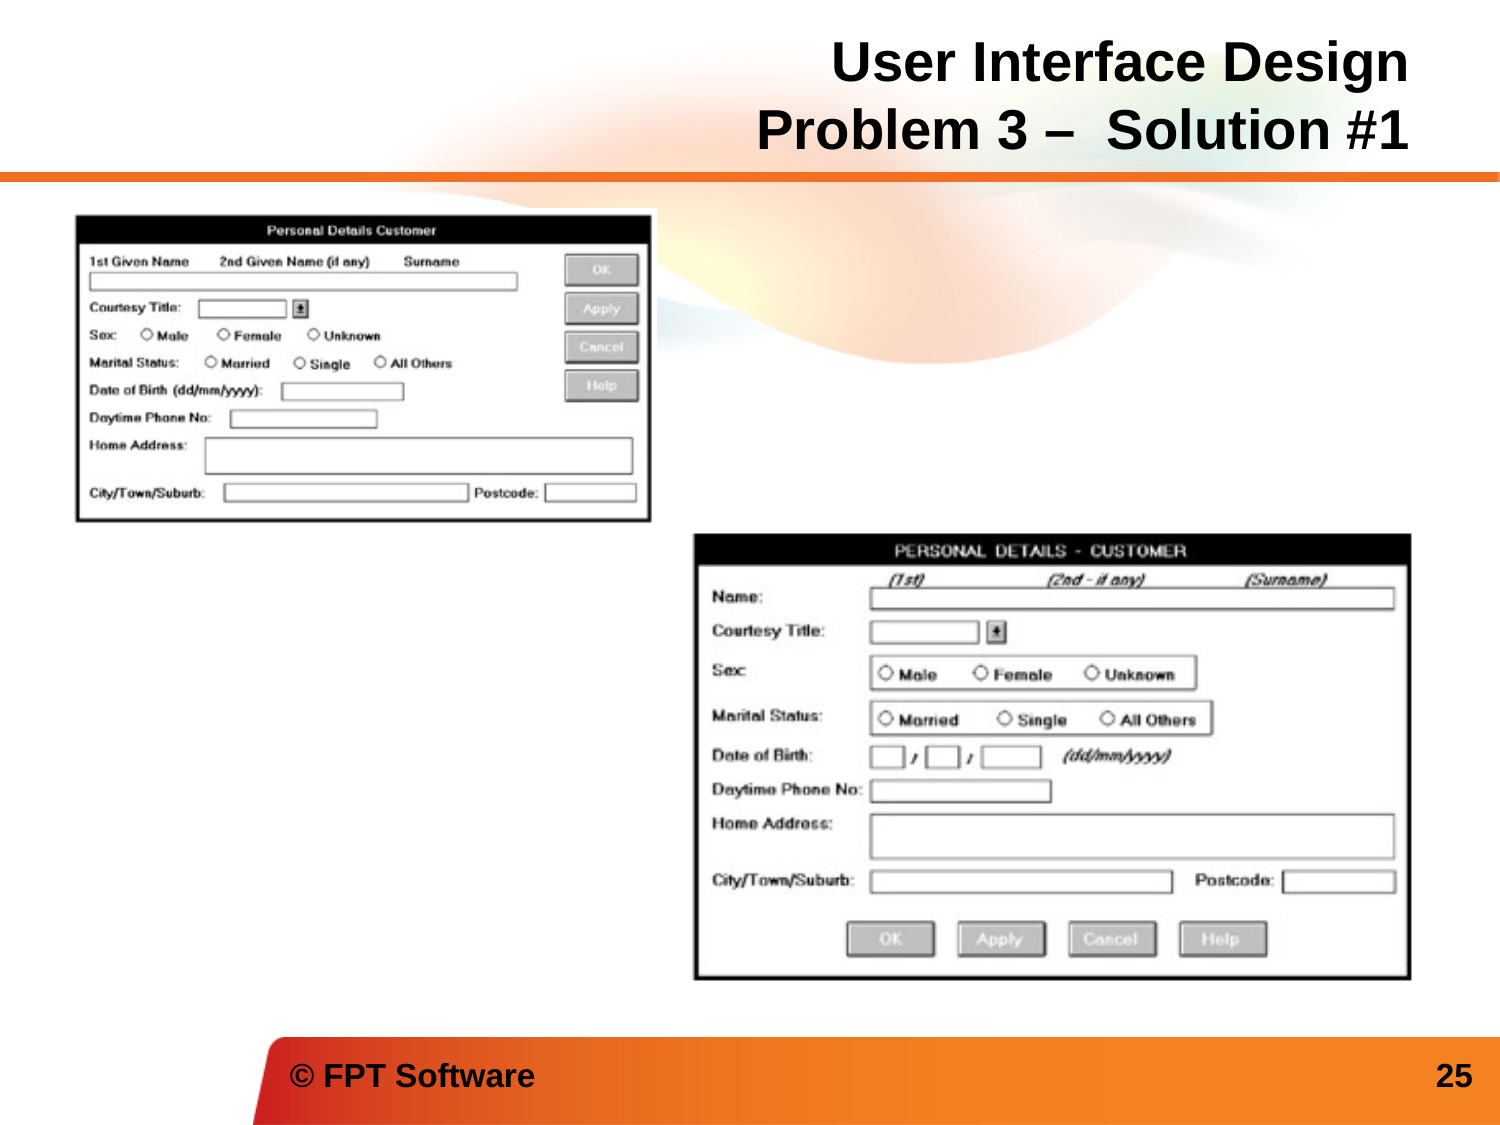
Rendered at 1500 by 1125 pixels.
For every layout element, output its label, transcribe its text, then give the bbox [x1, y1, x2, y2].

title User Interface Design Problem 3 – Solution #1 [437, 24, 1425, 161]
picture [0, 0, 1500, 486]
picture [253, 1037, 1500, 1125]
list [691, 530, 1419, 985]
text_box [70, 208, 657, 528]
